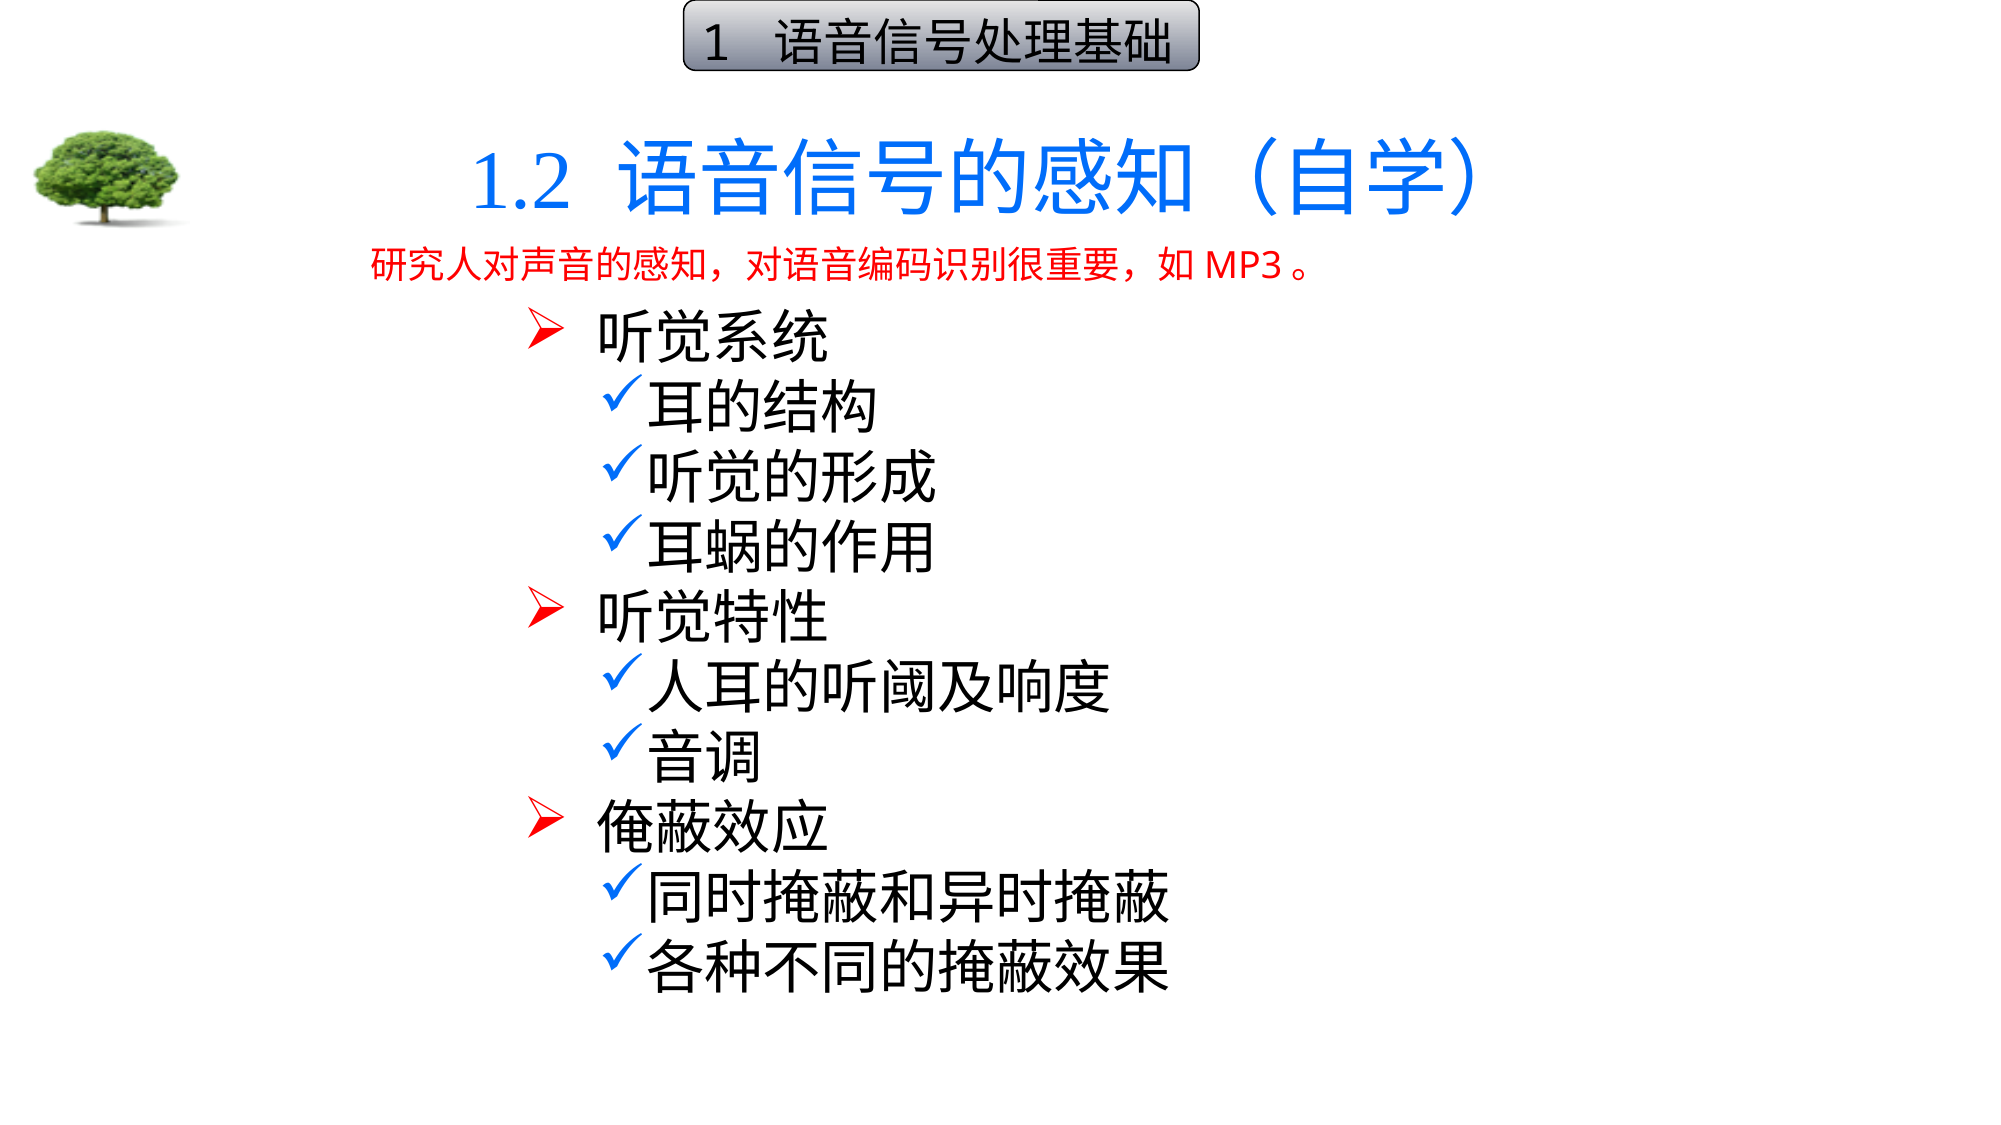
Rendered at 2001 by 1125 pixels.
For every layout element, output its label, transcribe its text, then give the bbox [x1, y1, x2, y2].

text_box 1 语音信号处理基础 [683, 0, 1206, 71]
picture [23, 117, 137, 233]
title 1.2 语音信号的感知（自学） [137, 59, 1863, 234]
text_box 听觉系统 耳的结构 听觉的形成 耳蜗的作用 听觉特性 人耳的听阈及响度 音调 俺蔽效应 同时掩蔽和异时掩蔽 各种不同的掩蔽效果 [508, 292, 1275, 1008]
text_box 研究人对声音的感知，对语音编码识别很重要，如MP3。 [355, 233, 1645, 293]
